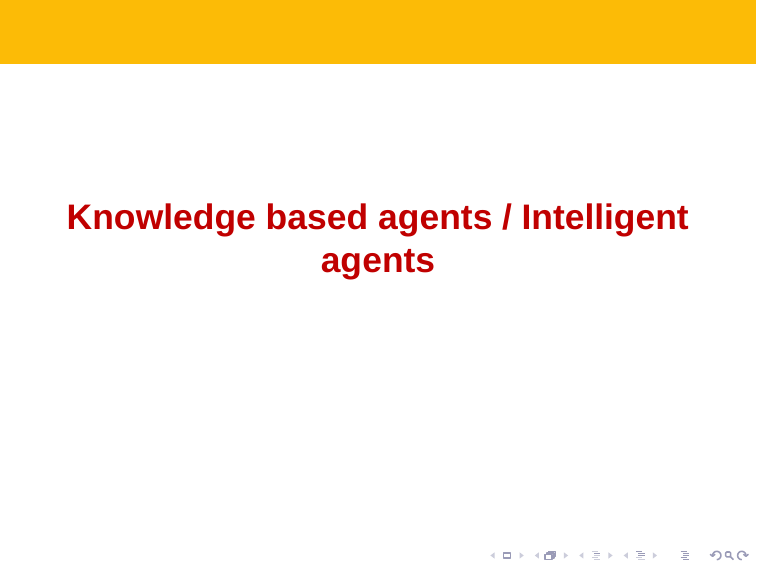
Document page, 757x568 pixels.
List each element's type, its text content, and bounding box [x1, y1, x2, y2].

title Knowledge based agents / Intelligent agents [37, 189, 719, 284]
